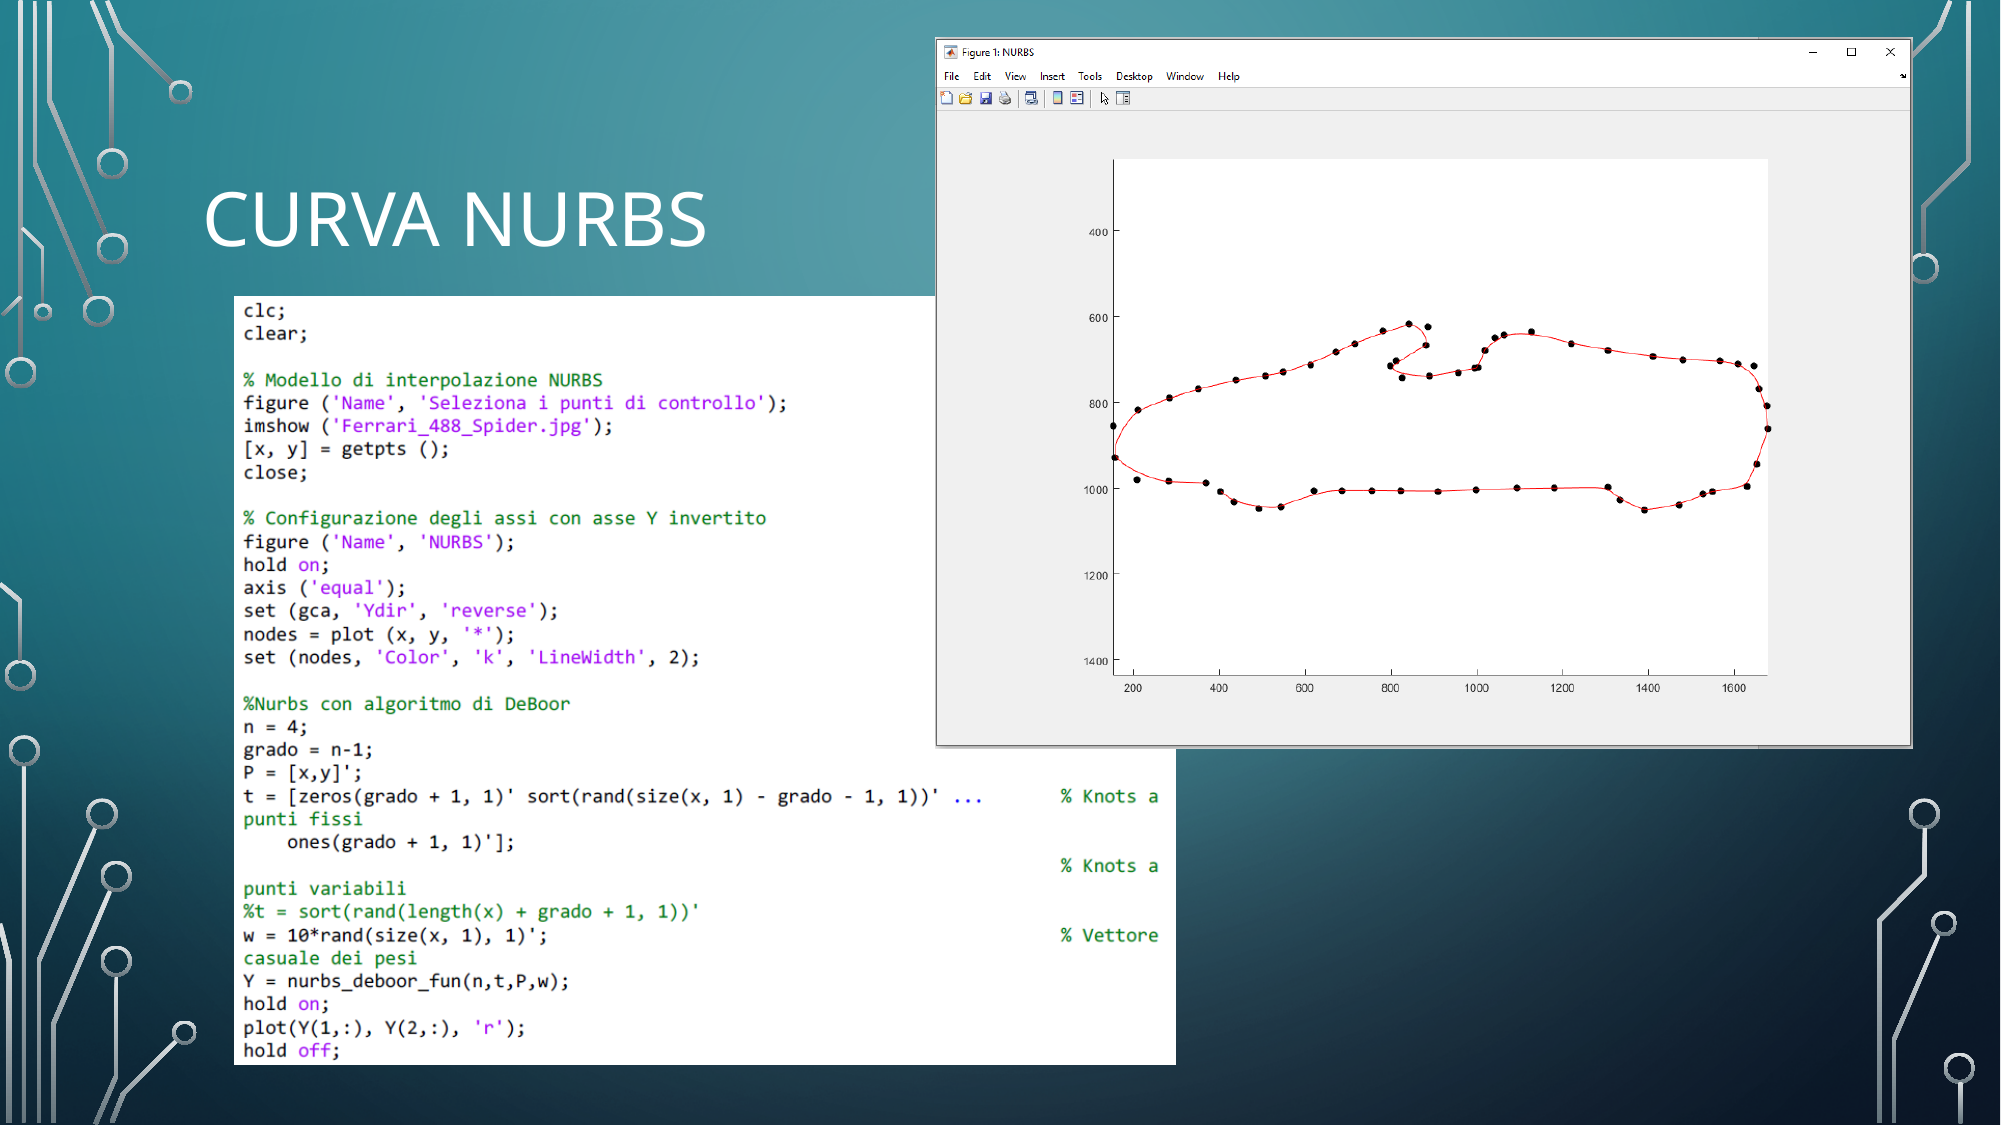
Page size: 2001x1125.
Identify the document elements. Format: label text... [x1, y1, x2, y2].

picture [234, 37, 1914, 1065]
title Curva NURBS [187, 101, 935, 344]
